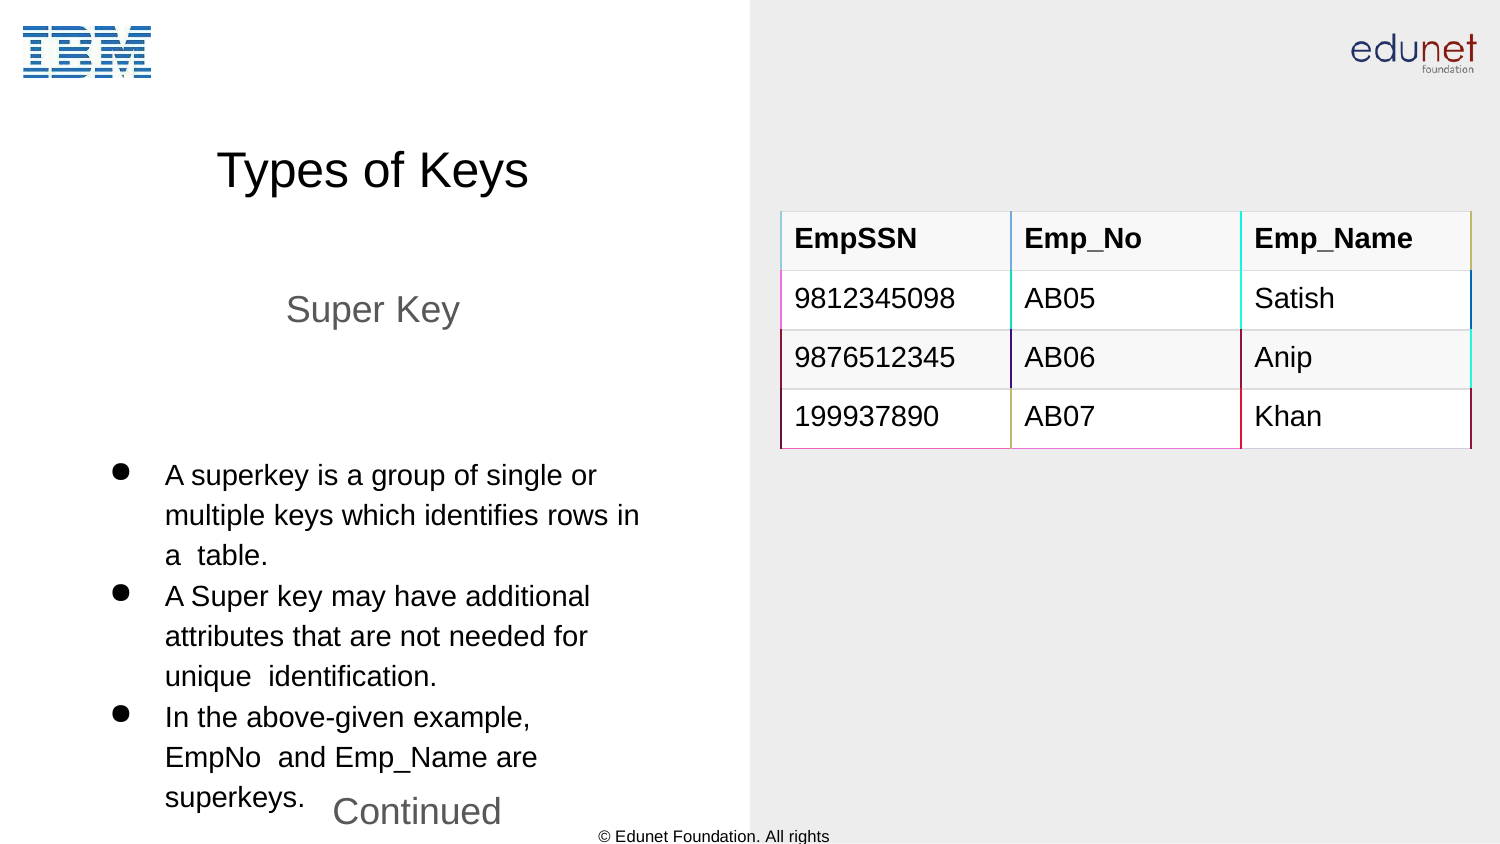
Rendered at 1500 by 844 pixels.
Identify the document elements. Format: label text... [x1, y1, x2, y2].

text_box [749, 0, 1500, 844]
text_box A superkey is a group of single or multiple keys which identifies rows in a table. A Super key may have additional attributes that are not needed for unique identification. In the above-given example, EmpNo and Emp_Name are superkeys. [107, 449, 683, 814]
picture [23, 26, 151, 78]
text_box Super Key [283, 282, 463, 330]
text_box Continued [330, 788, 506, 833]
title Types of Keys [214, 135, 532, 279]
footer © Edunet Foundation. All rights reserved. [596, 825, 744, 844]
